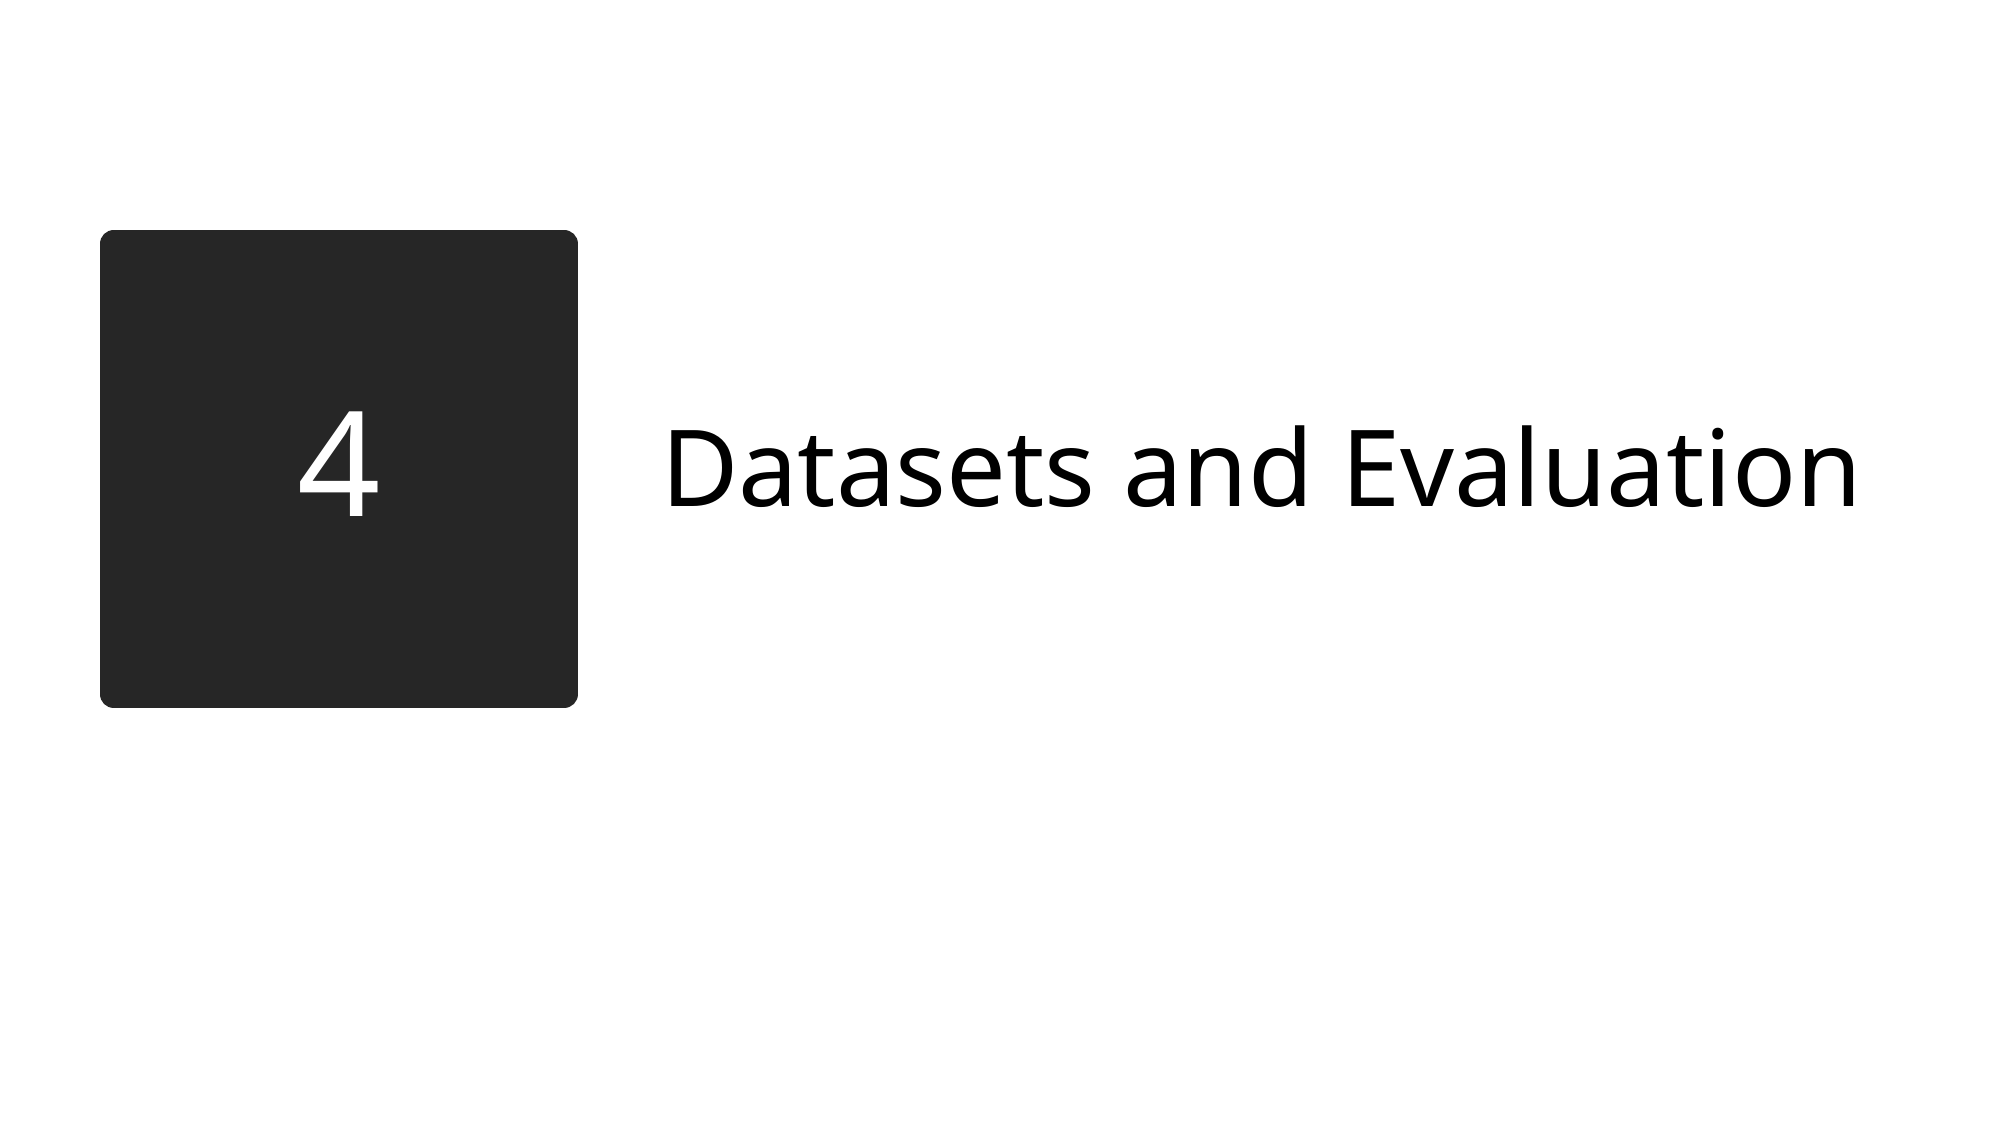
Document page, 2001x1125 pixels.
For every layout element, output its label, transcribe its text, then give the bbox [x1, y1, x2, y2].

list Datasets and Evaluation [646, 406, 2000, 619]
title 4 [113, 243, 564, 694]
